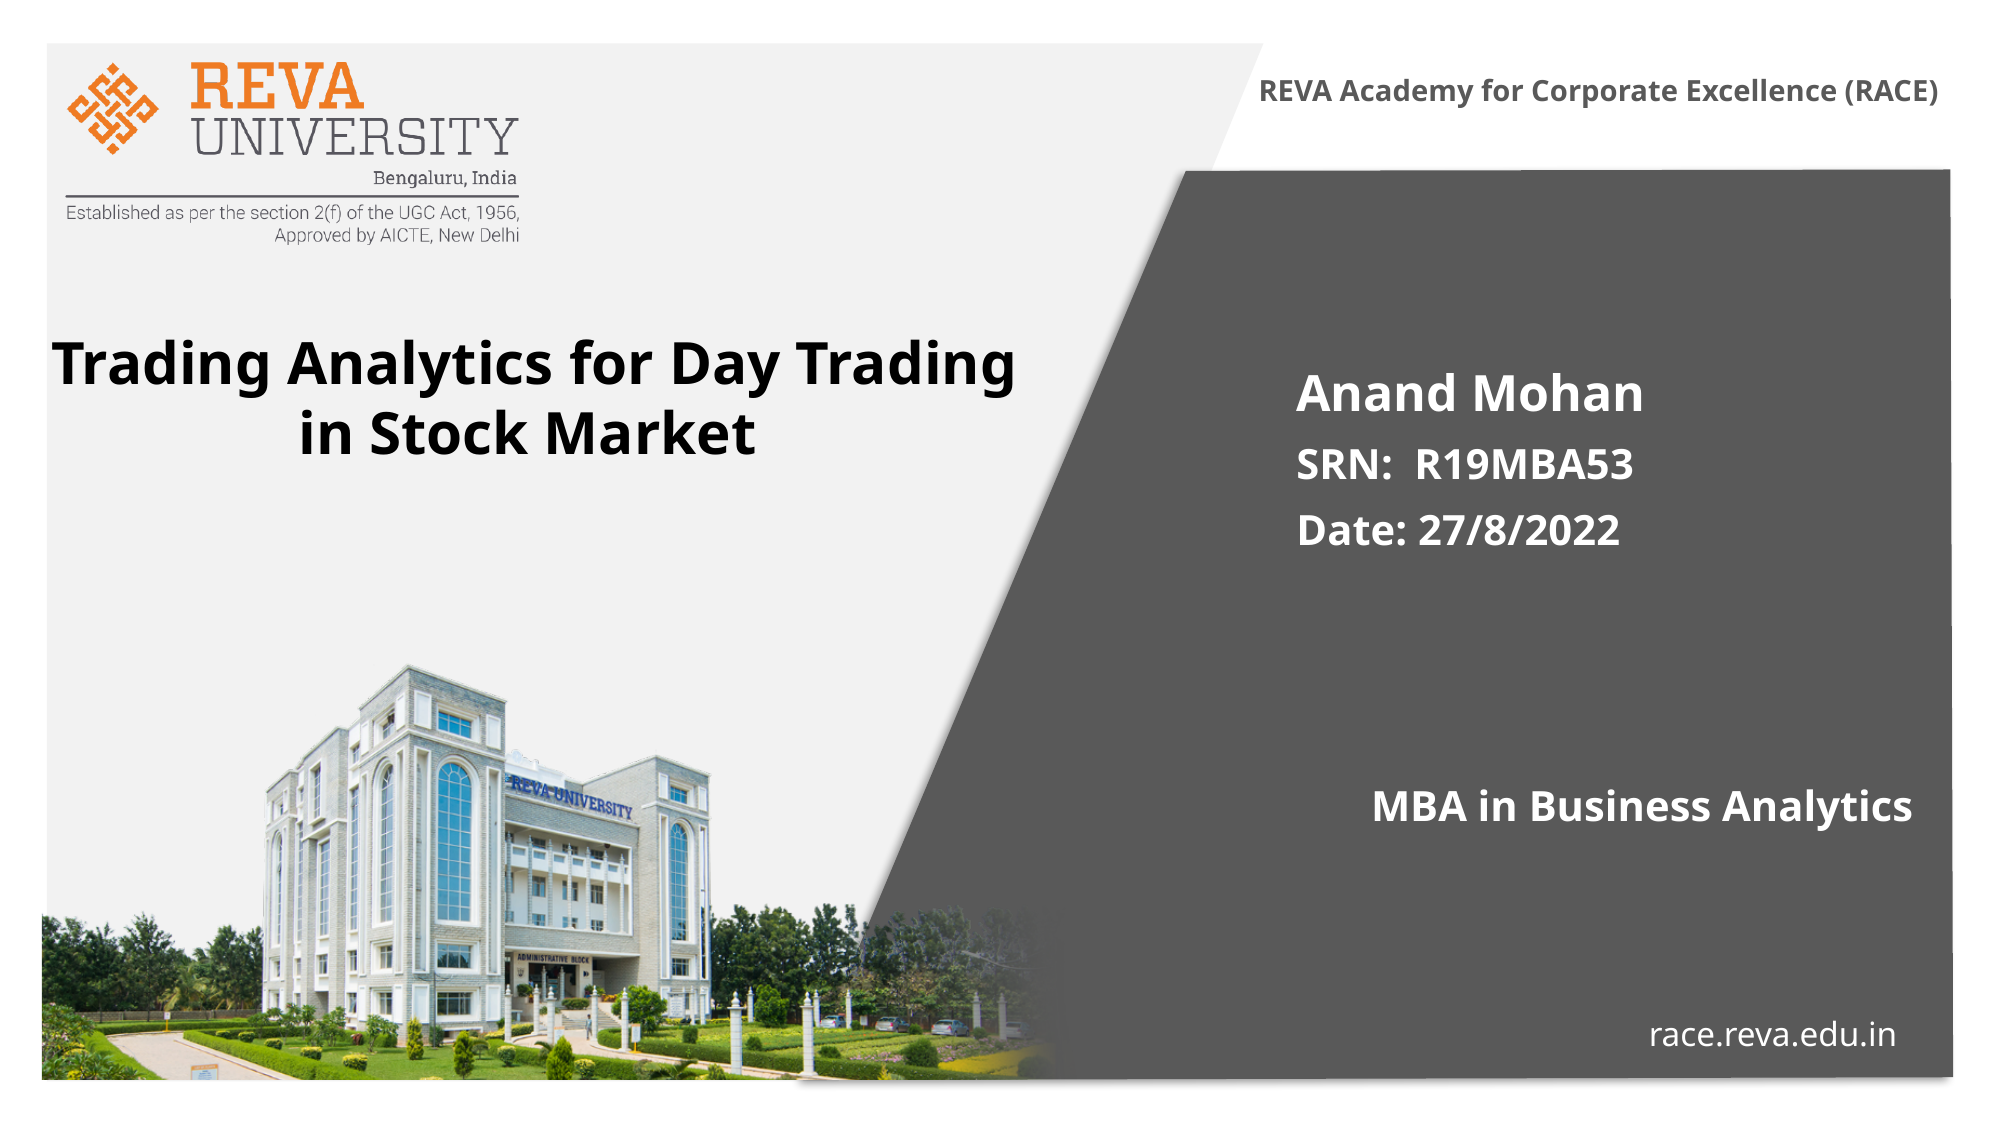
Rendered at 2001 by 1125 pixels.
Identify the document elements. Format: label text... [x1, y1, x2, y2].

text_box MBA in Business Analytics [1345, 772, 1929, 878]
text_box REVA Academy for Corporate Excellence (RACE) [1090, 44, 1955, 140]
picture [65, 62, 519, 245]
picture [41, 526, 1177, 1080]
text_box race.reva.edu.in [899, 1003, 1913, 1062]
subtitle Anand Mohan SRN: R19MBA53 Date: 27/8/2022 [1281, 361, 1929, 572]
title Trading Analytics for Day Trading in Stock Market [31, 318, 1037, 474]
